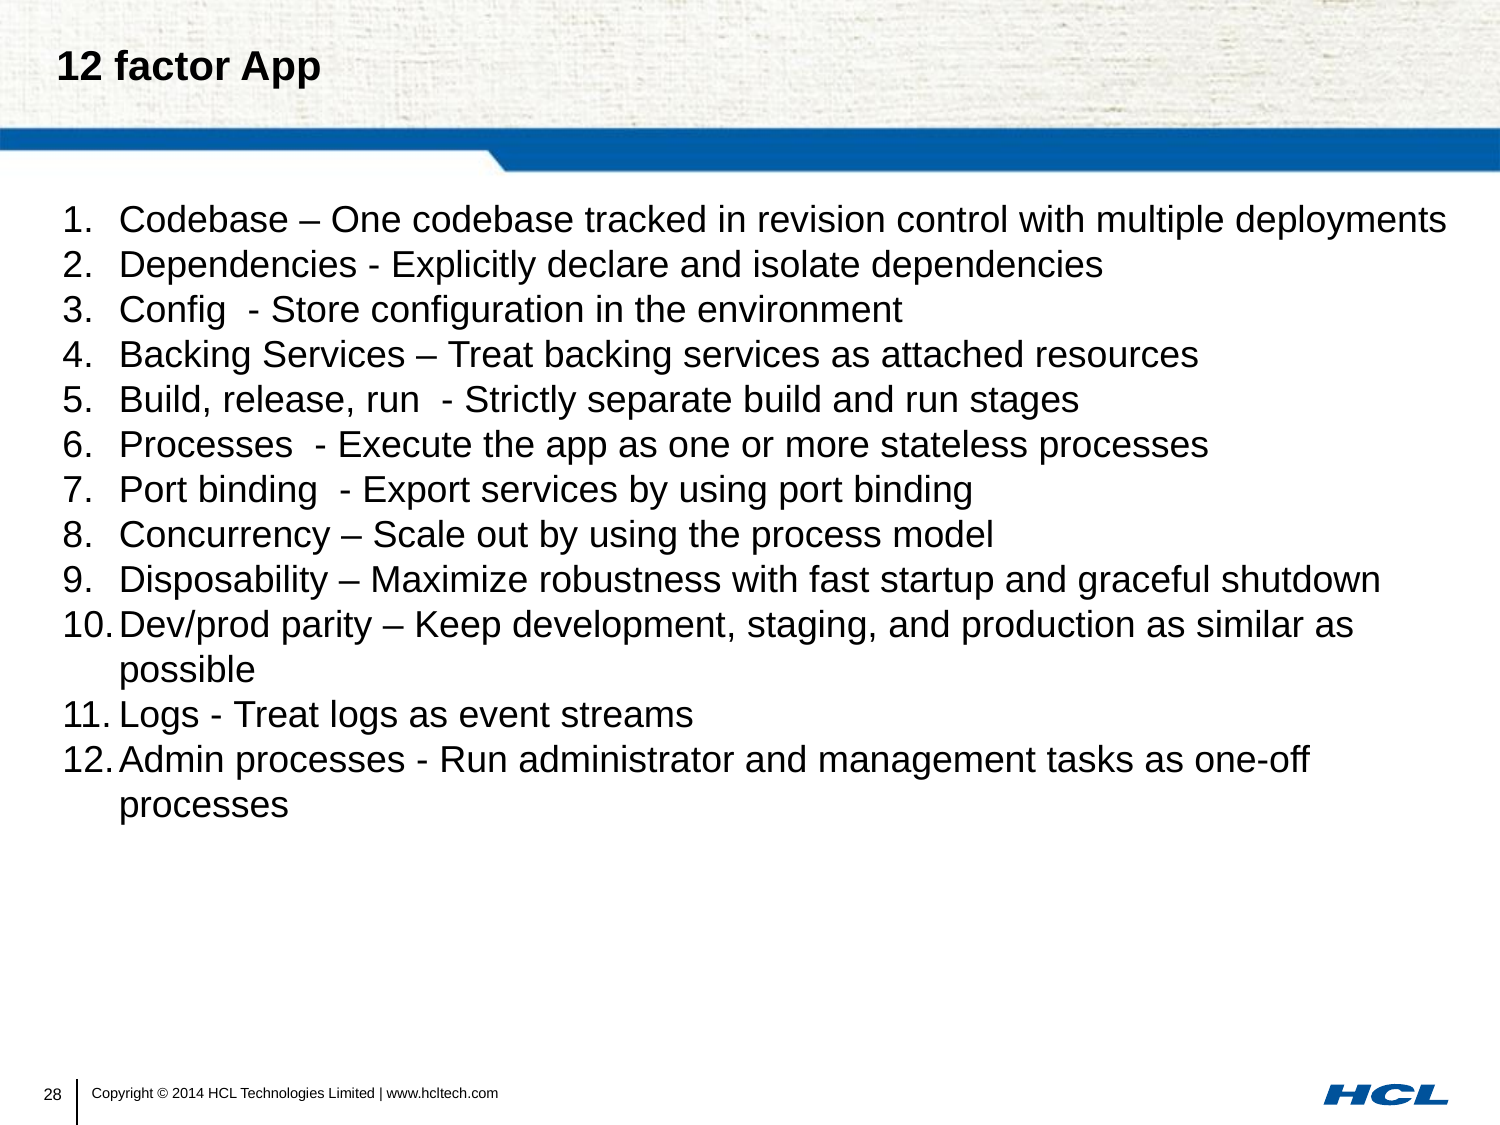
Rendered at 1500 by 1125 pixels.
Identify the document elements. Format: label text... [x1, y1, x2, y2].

title 12 factor App [50, 2, 1459, 126]
text_box Codebase – One codebase tracked in revision control with multiple deployments Dependencies - Explicitly declare and isolate dependencies Config - Store configuration in the environment Backing Services – Treat backing services as attached resources Build, release, run - Strictly separate build and run stages Processes - Execute the app as one or more stateless processes Port binding - Export services by using port binding Concurrency – Scale out by using the process model Disposability – Maximize robustness with fast startup and graceful shutdown Dev/prod parity – Keep development, staging, and production as similar as possible Logs - Treat logs as event streams Admin processes - Run administrator and management tasks as one-off processes [47, 187, 1483, 833]
picture [0, 0, 1500, 193]
